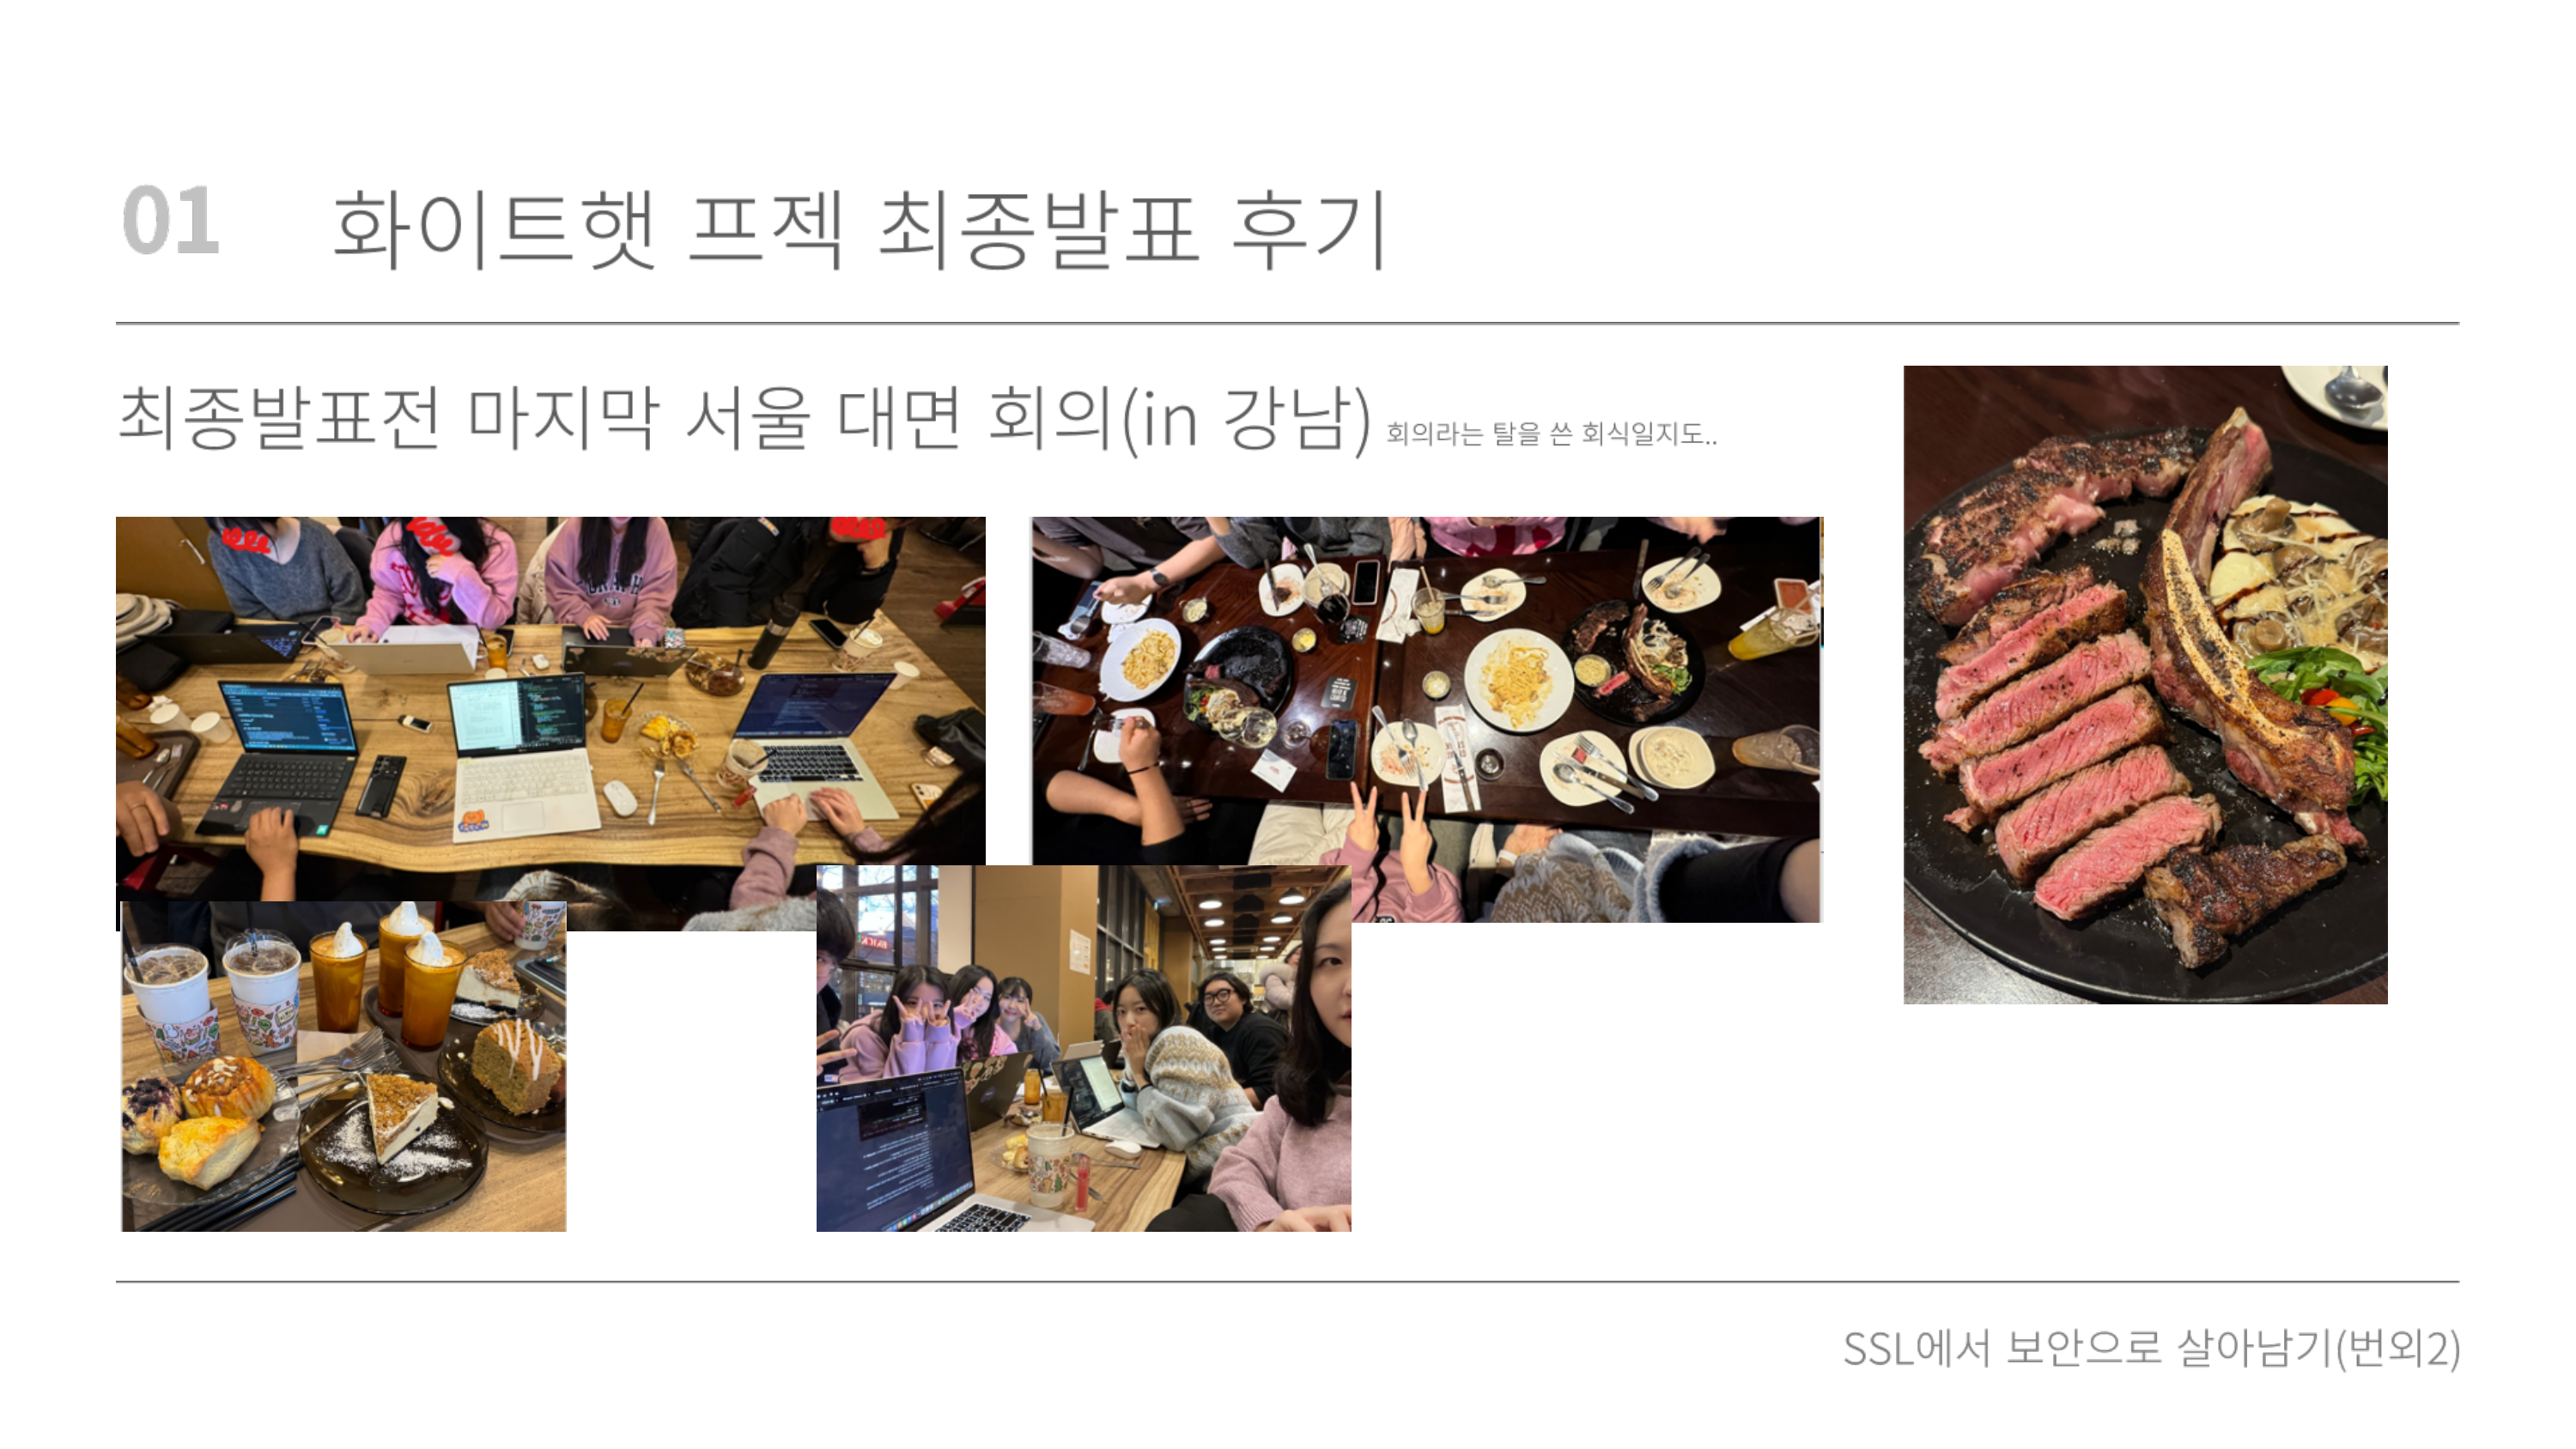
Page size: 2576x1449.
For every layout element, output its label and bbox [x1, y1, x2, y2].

text_box [1904, 366, 2388, 1004]
picture [89, 92, 1743, 538]
text_box [116, 1280, 2460, 1283]
text_box [116, 548, 987, 931]
text_box [120, 900, 567, 1232]
text_box [817, 865, 1352, 1232]
picture [1797, 1301, 2521, 1420]
text_box [1028, 517, 1825, 923]
text_box [1478, 322, 2460, 325]
